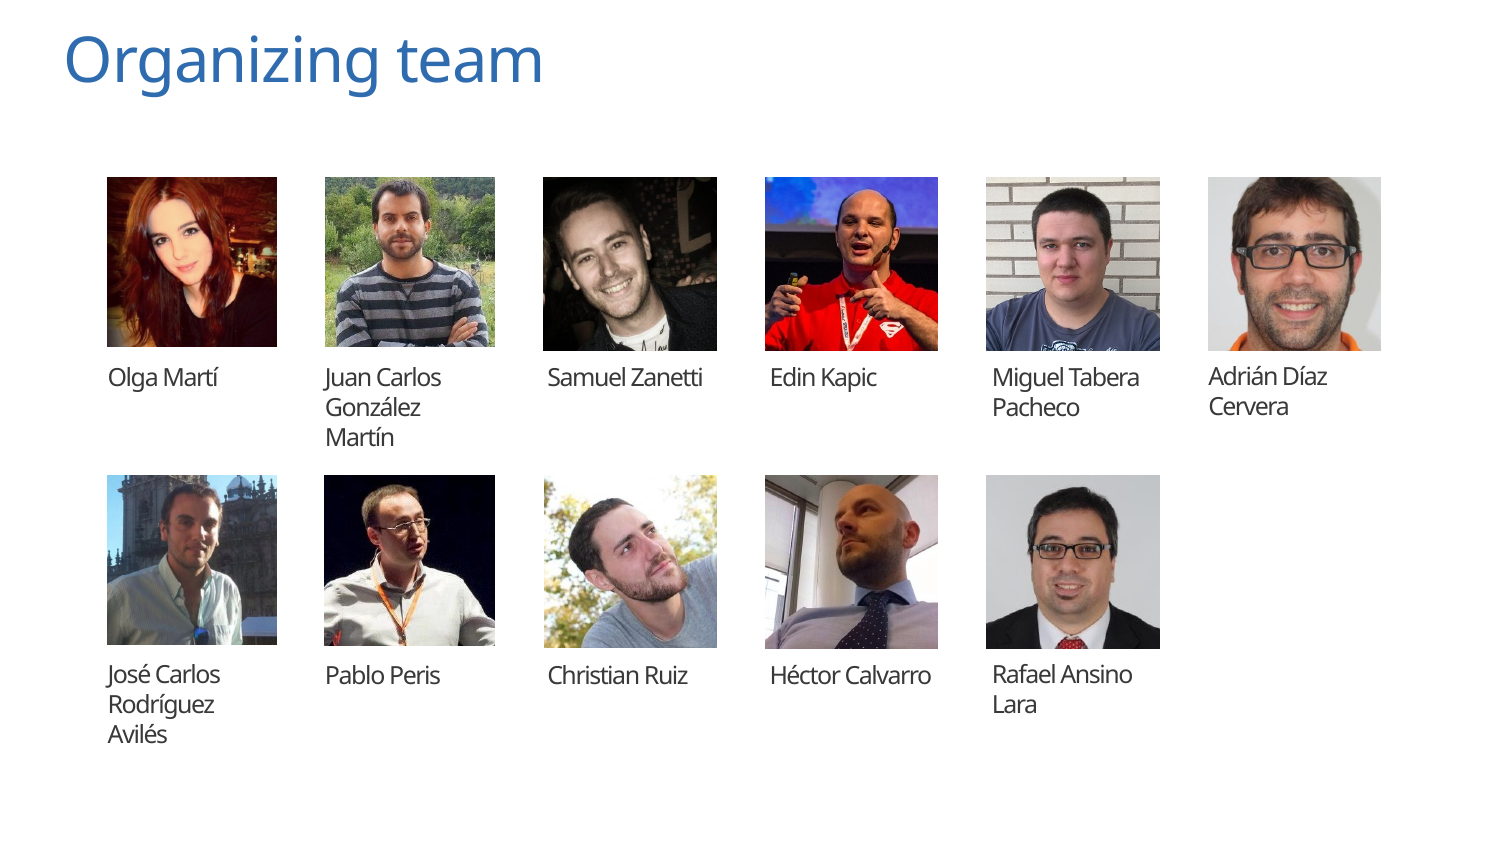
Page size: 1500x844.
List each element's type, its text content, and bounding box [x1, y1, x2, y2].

picture [324, 475, 495, 646]
text_box Olga Martí [107, 361, 277, 392]
picture [1208, 177, 1382, 351]
picture [986, 475, 1160, 649]
title Organizing team [63, 28, 1436, 121]
picture [764, 475, 938, 649]
text_box Pablo Peris [324, 659, 494, 690]
picture [107, 177, 277, 347]
text_box José Carlos Rodríguez Avilés [107, 658, 277, 749]
picture [543, 475, 717, 649]
text_box Miguel Tabera Pacheco [991, 361, 1161, 422]
picture [325, 177, 495, 347]
picture [107, 475, 277, 646]
text_box Samuel Zanetti [547, 361, 717, 392]
picture [986, 177, 1160, 351]
picture [764, 177, 938, 351]
picture [543, 177, 717, 351]
text_box Adrián Díaz Cervera [1208, 360, 1378, 421]
text_box Juan Carlos González Martín [324, 361, 494, 451]
text_box Edin Kapic [769, 361, 939, 392]
text_box Rafael Ansino Lara [991, 658, 1161, 719]
text_box Héctor Calvarro [769, 659, 939, 690]
text_box Christian Ruiz [547, 659, 717, 690]
